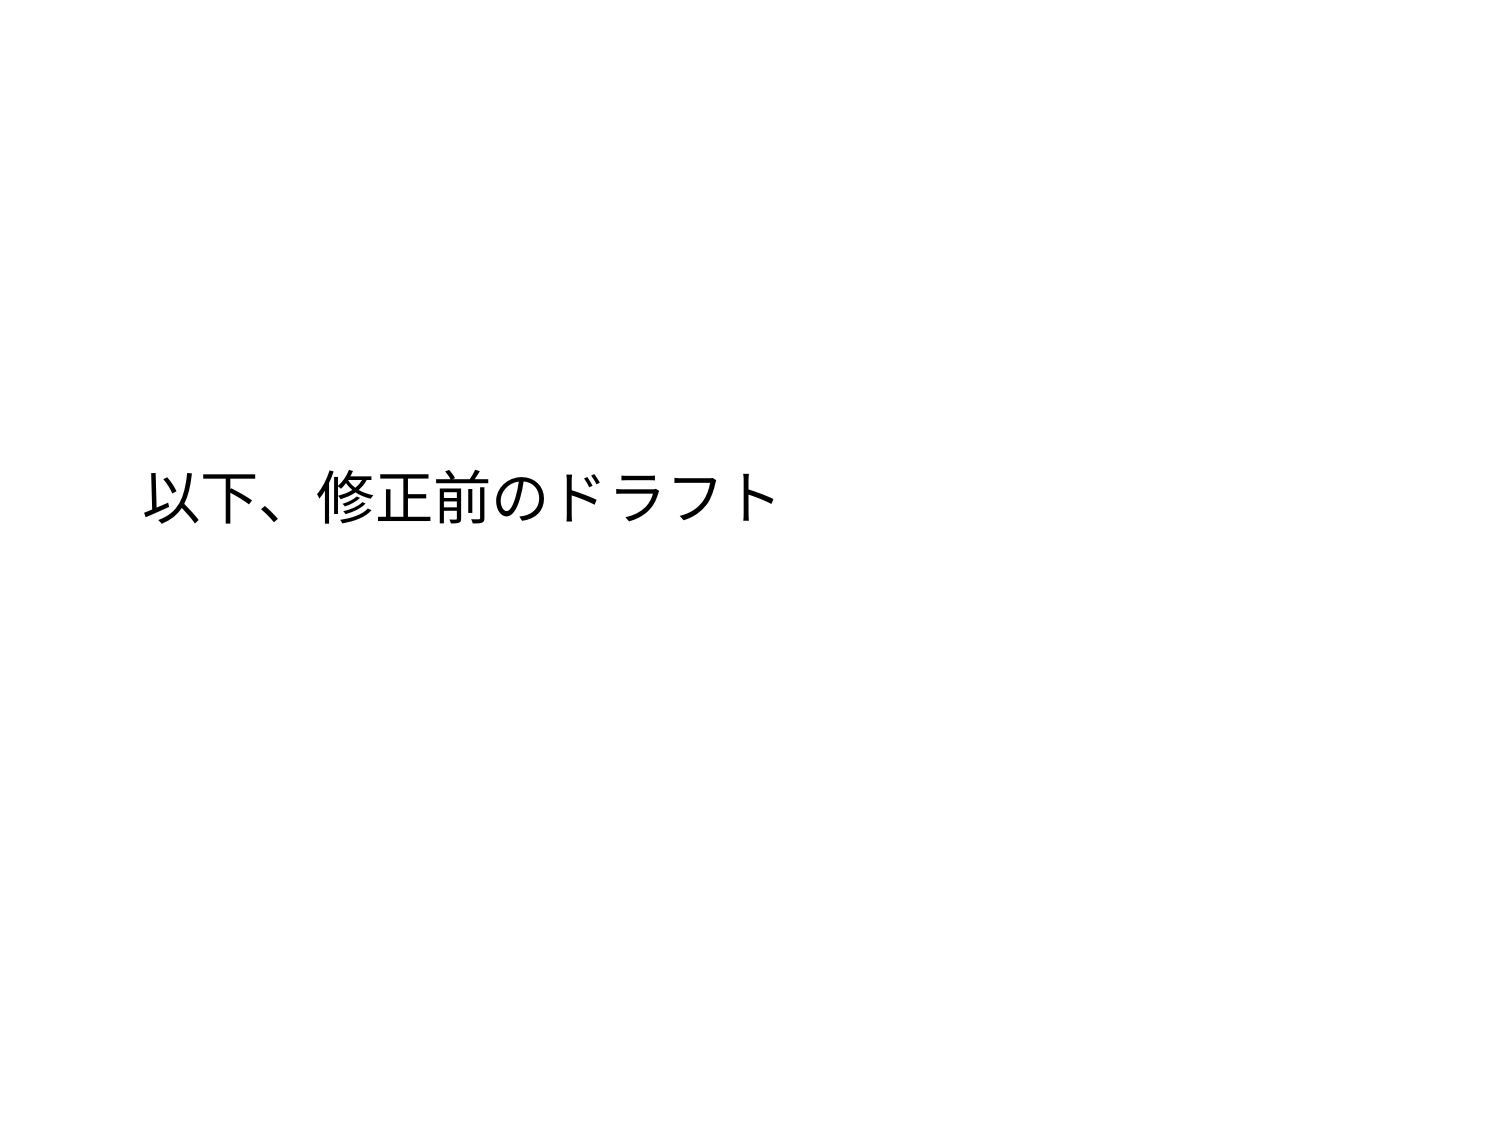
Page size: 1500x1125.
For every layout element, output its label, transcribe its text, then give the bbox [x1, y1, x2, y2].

text_box 以下、修正前のドラフト [127, 454, 1106, 539]
